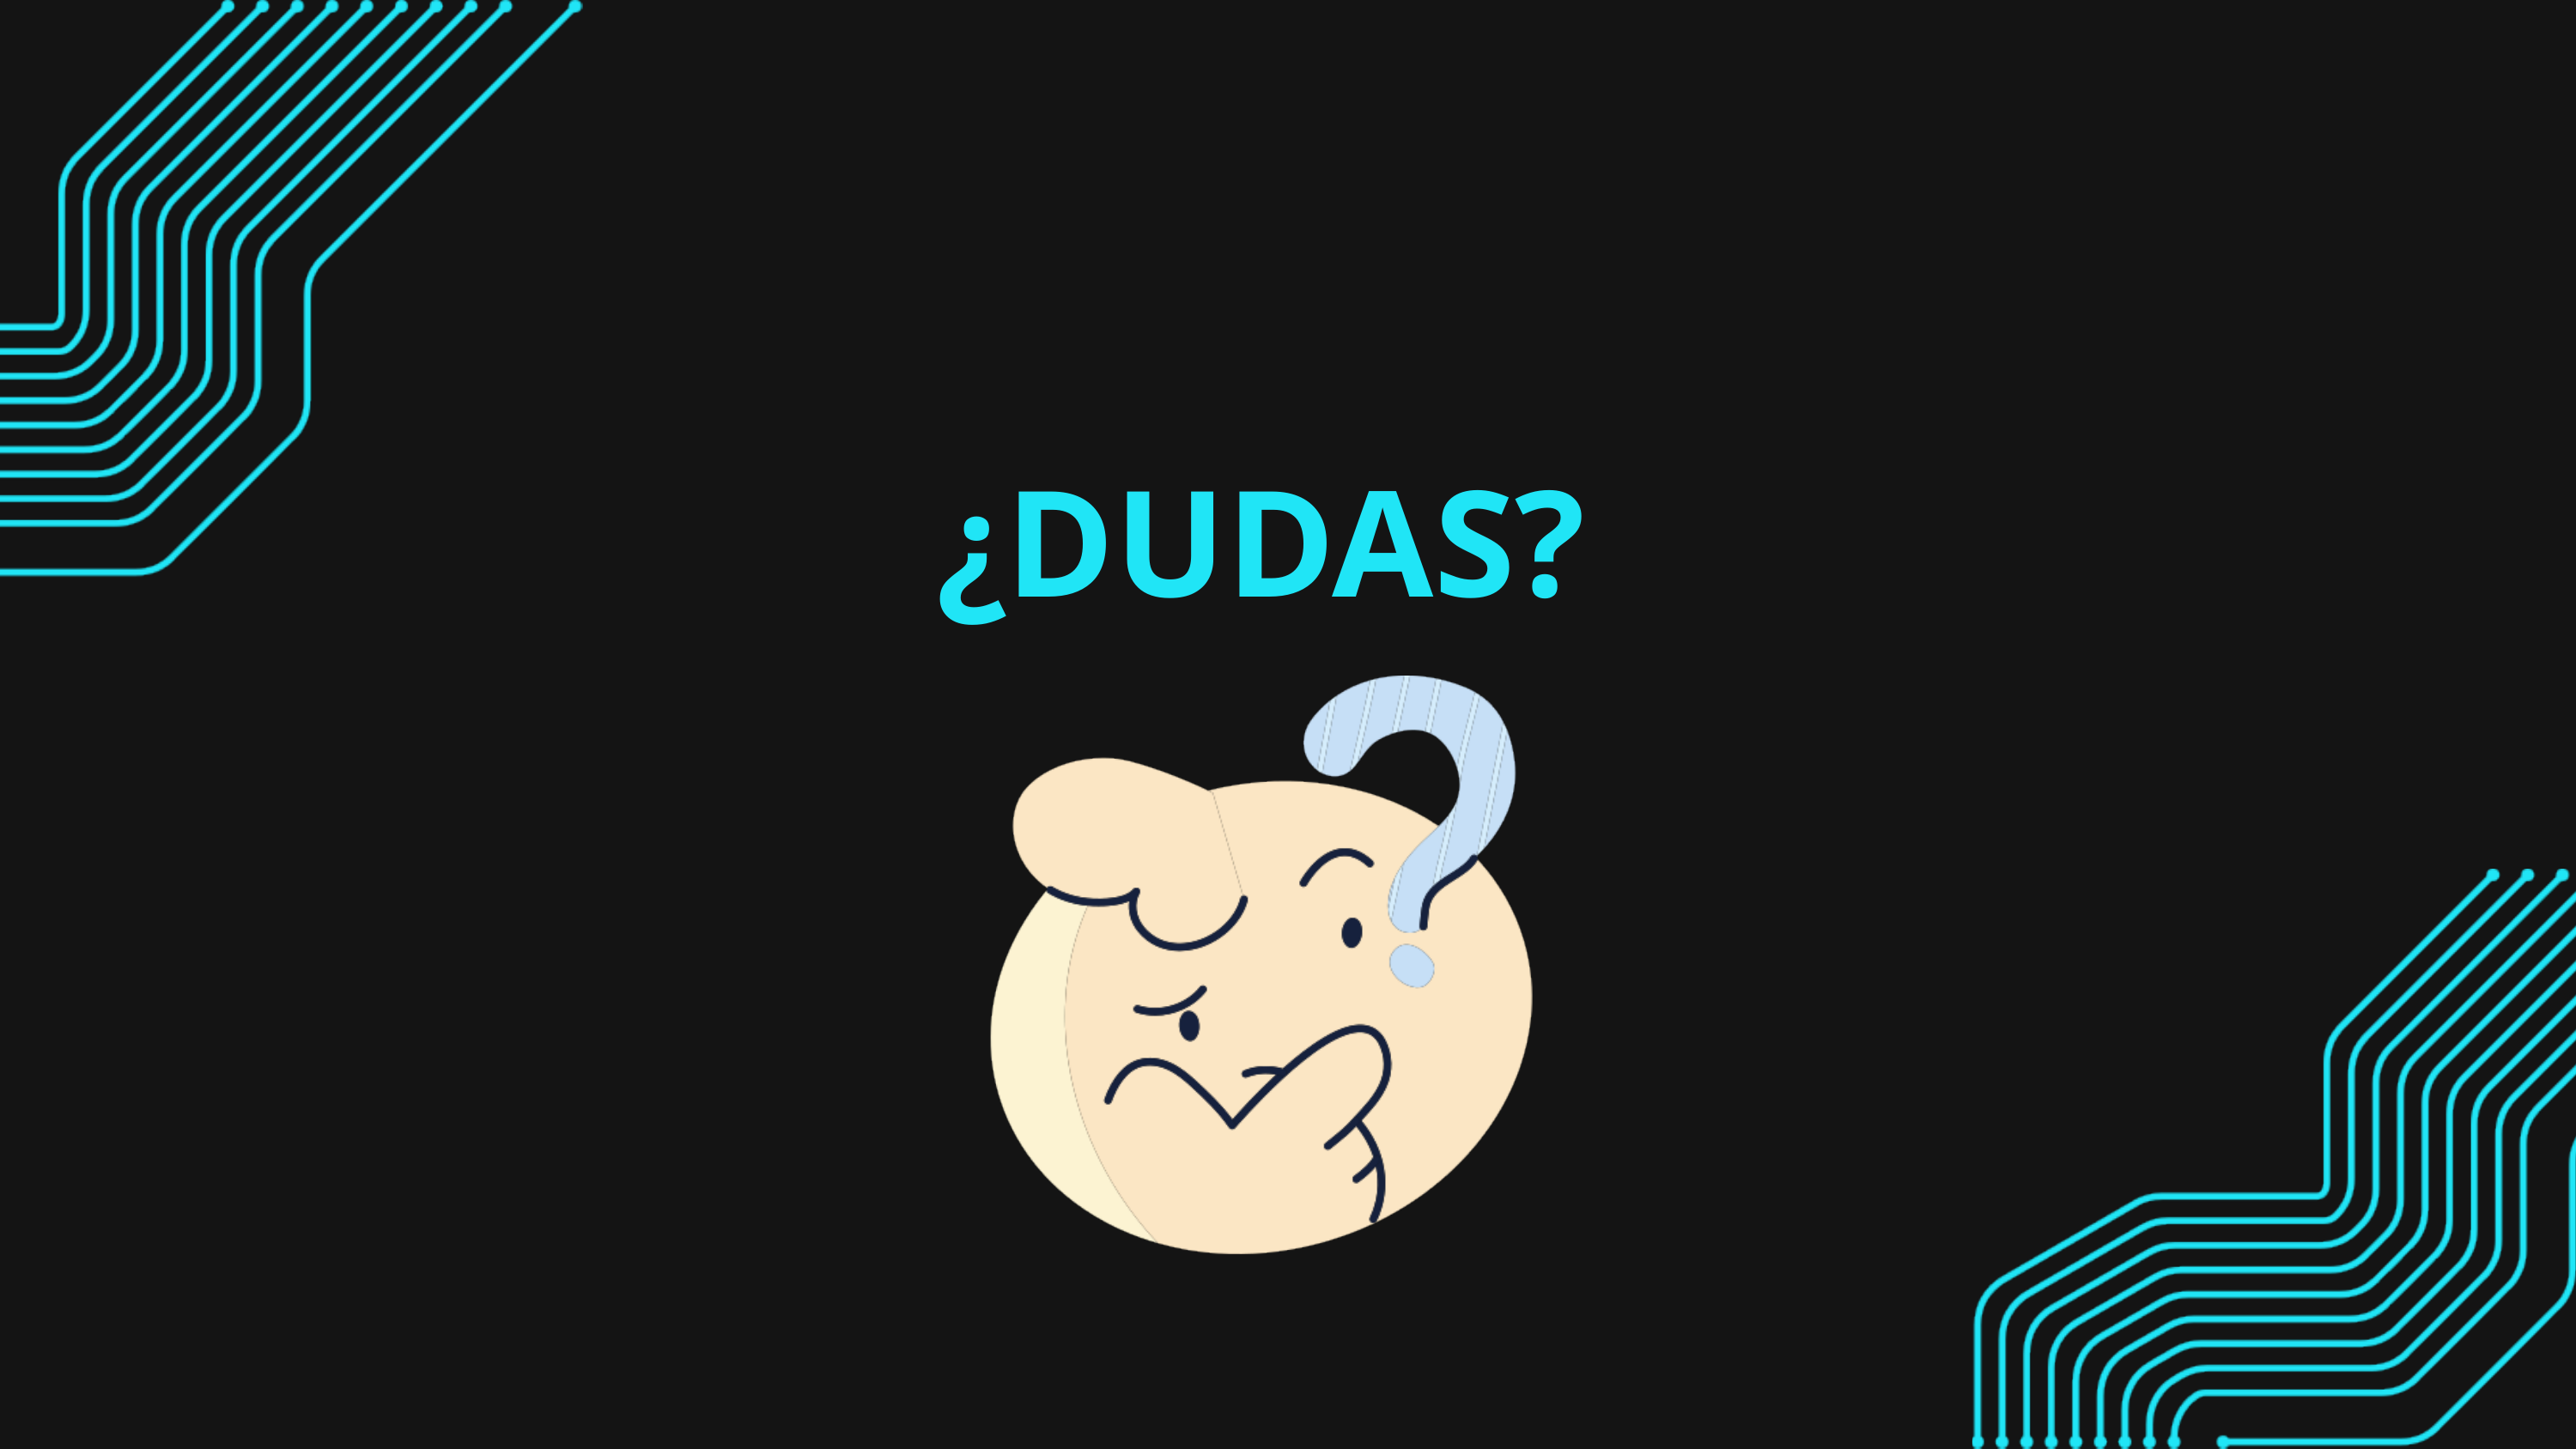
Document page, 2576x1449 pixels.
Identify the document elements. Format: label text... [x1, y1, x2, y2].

text_box [989, 676, 1533, 1256]
text_box ¿DUDAS? [550, 416, 1972, 627]
text_box [1971, 869, 2576, 1449]
text_box [0, 0, 583, 580]
